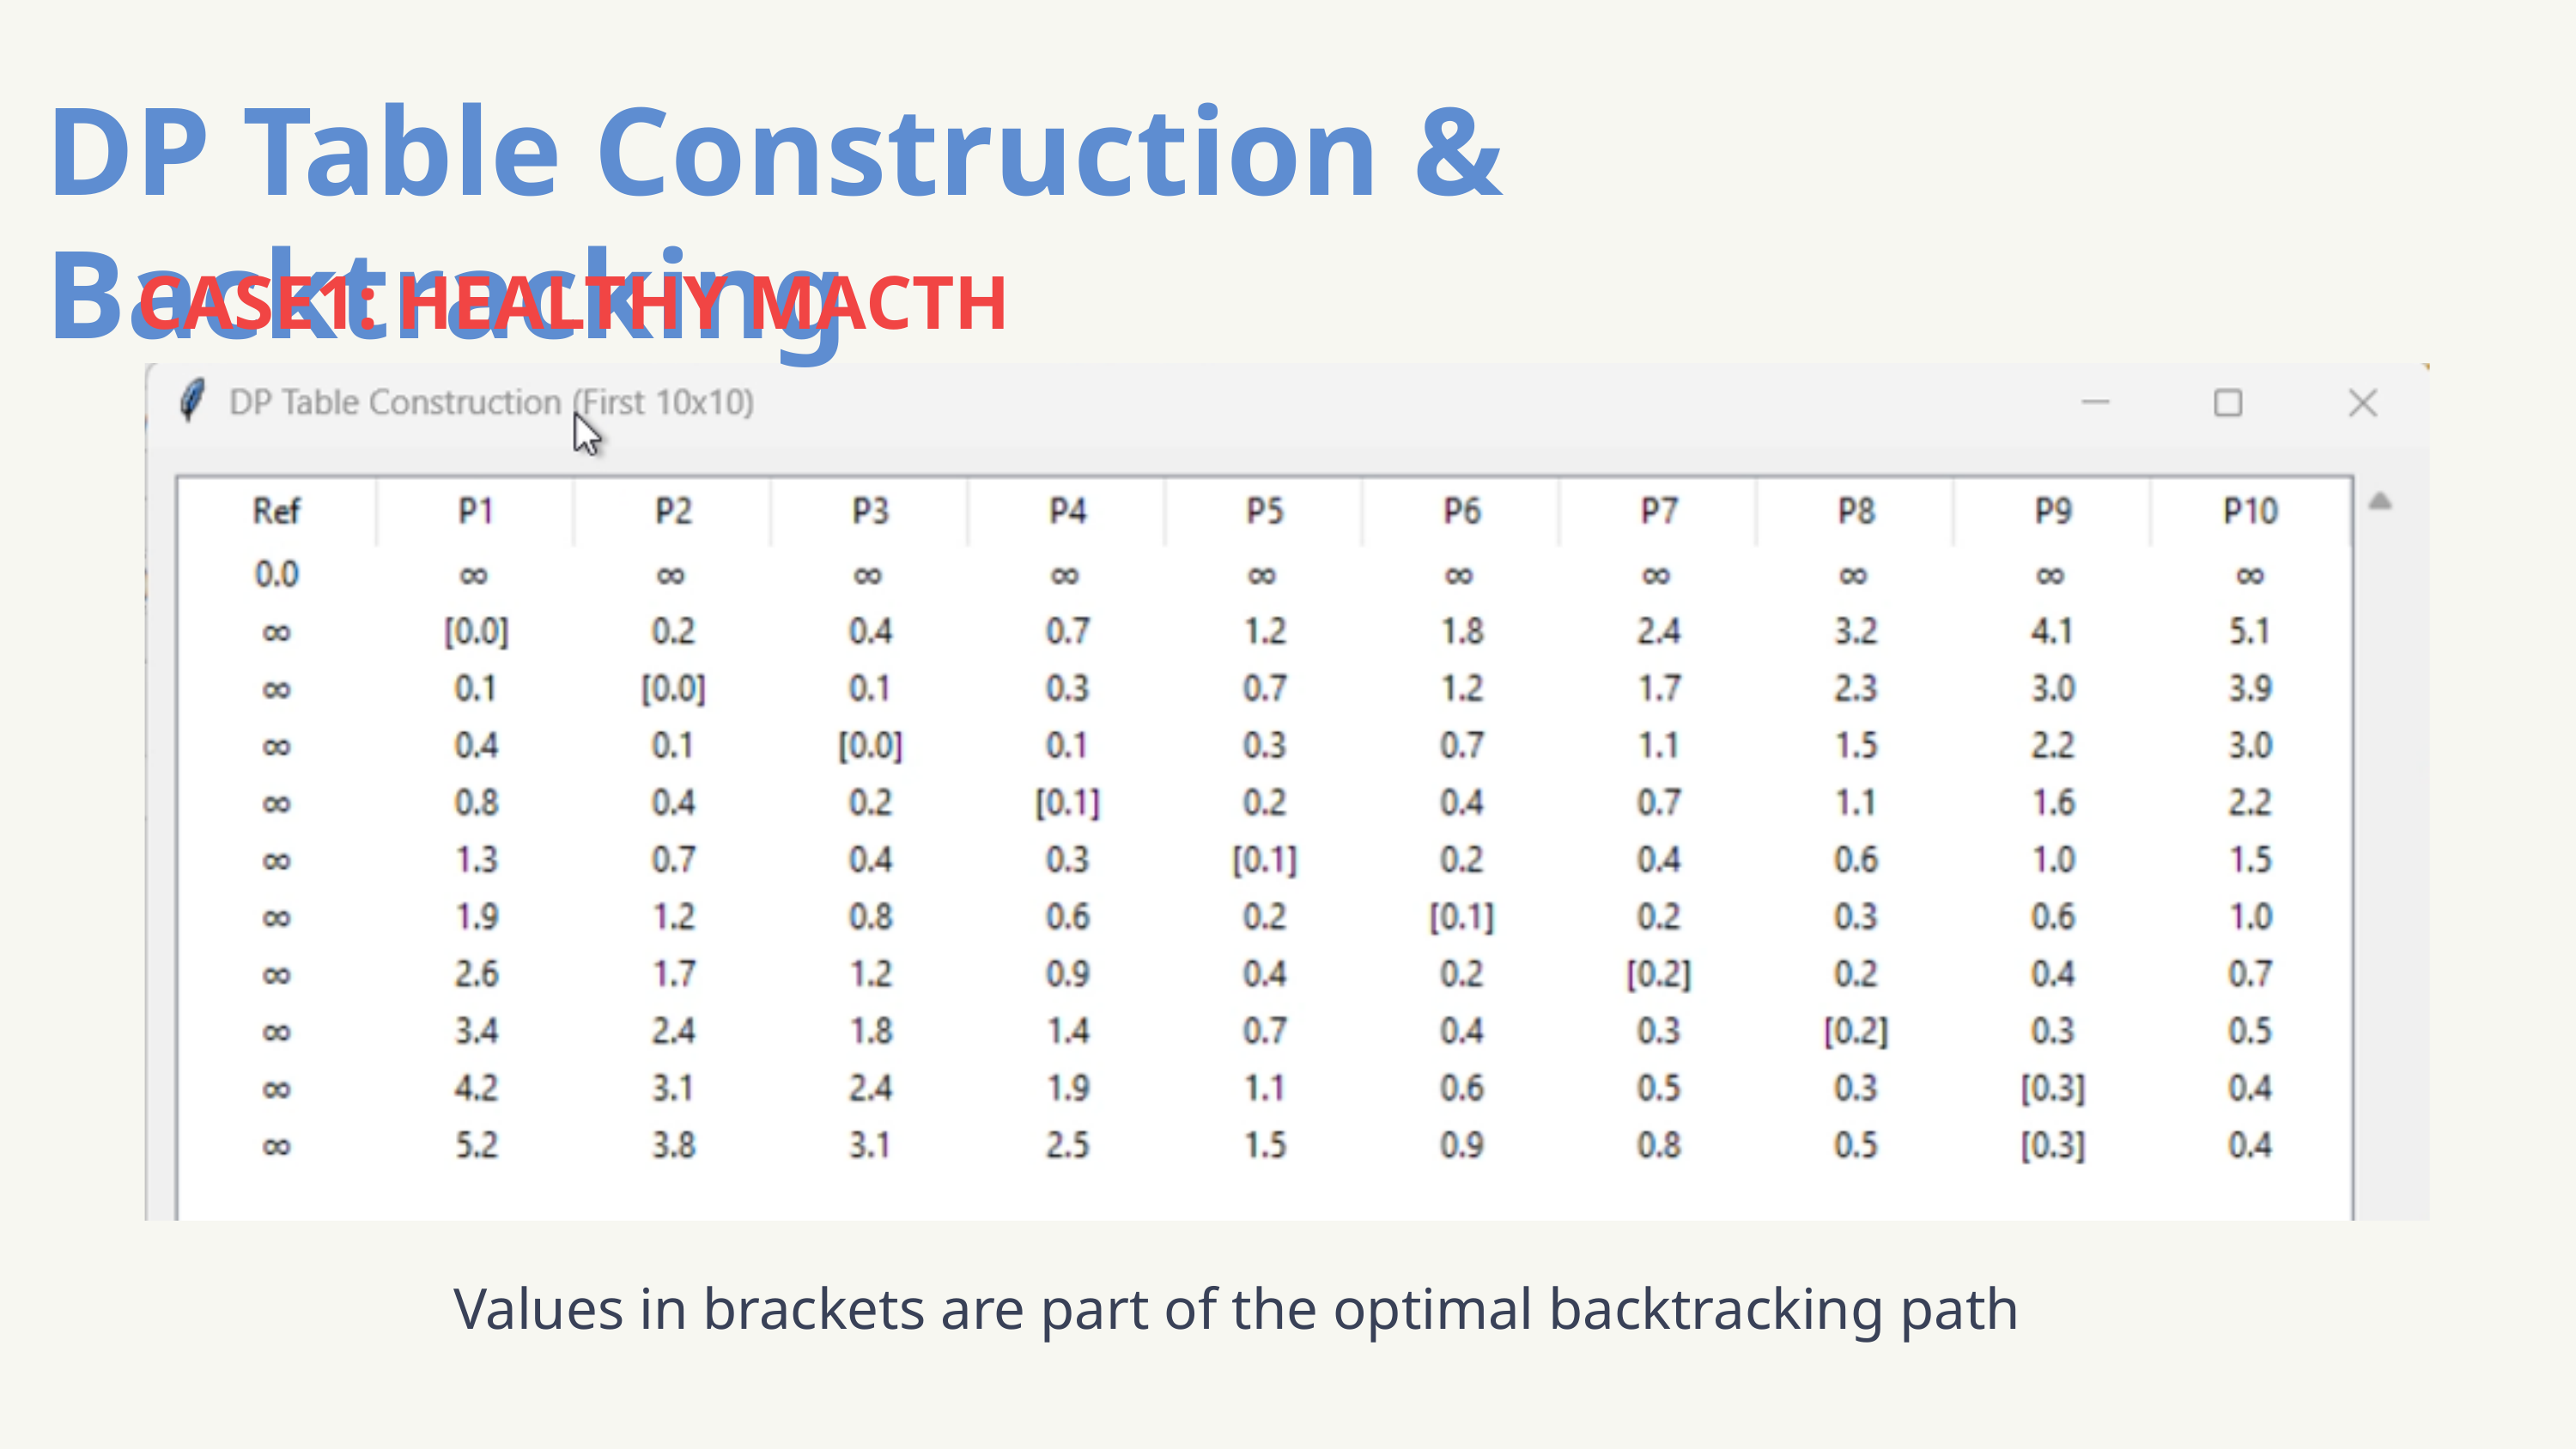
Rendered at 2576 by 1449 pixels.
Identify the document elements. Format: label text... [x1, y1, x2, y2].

text_box Values in brackets are part of the optimal backtracking path [453, 1266, 2122, 1416]
text_box CASE1: HEALTHY MACTH [0, 241, 1227, 344]
text_box DP Table Construction & Backtracking [45, 76, 2267, 363]
text_box [144, 363, 2430, 1221]
